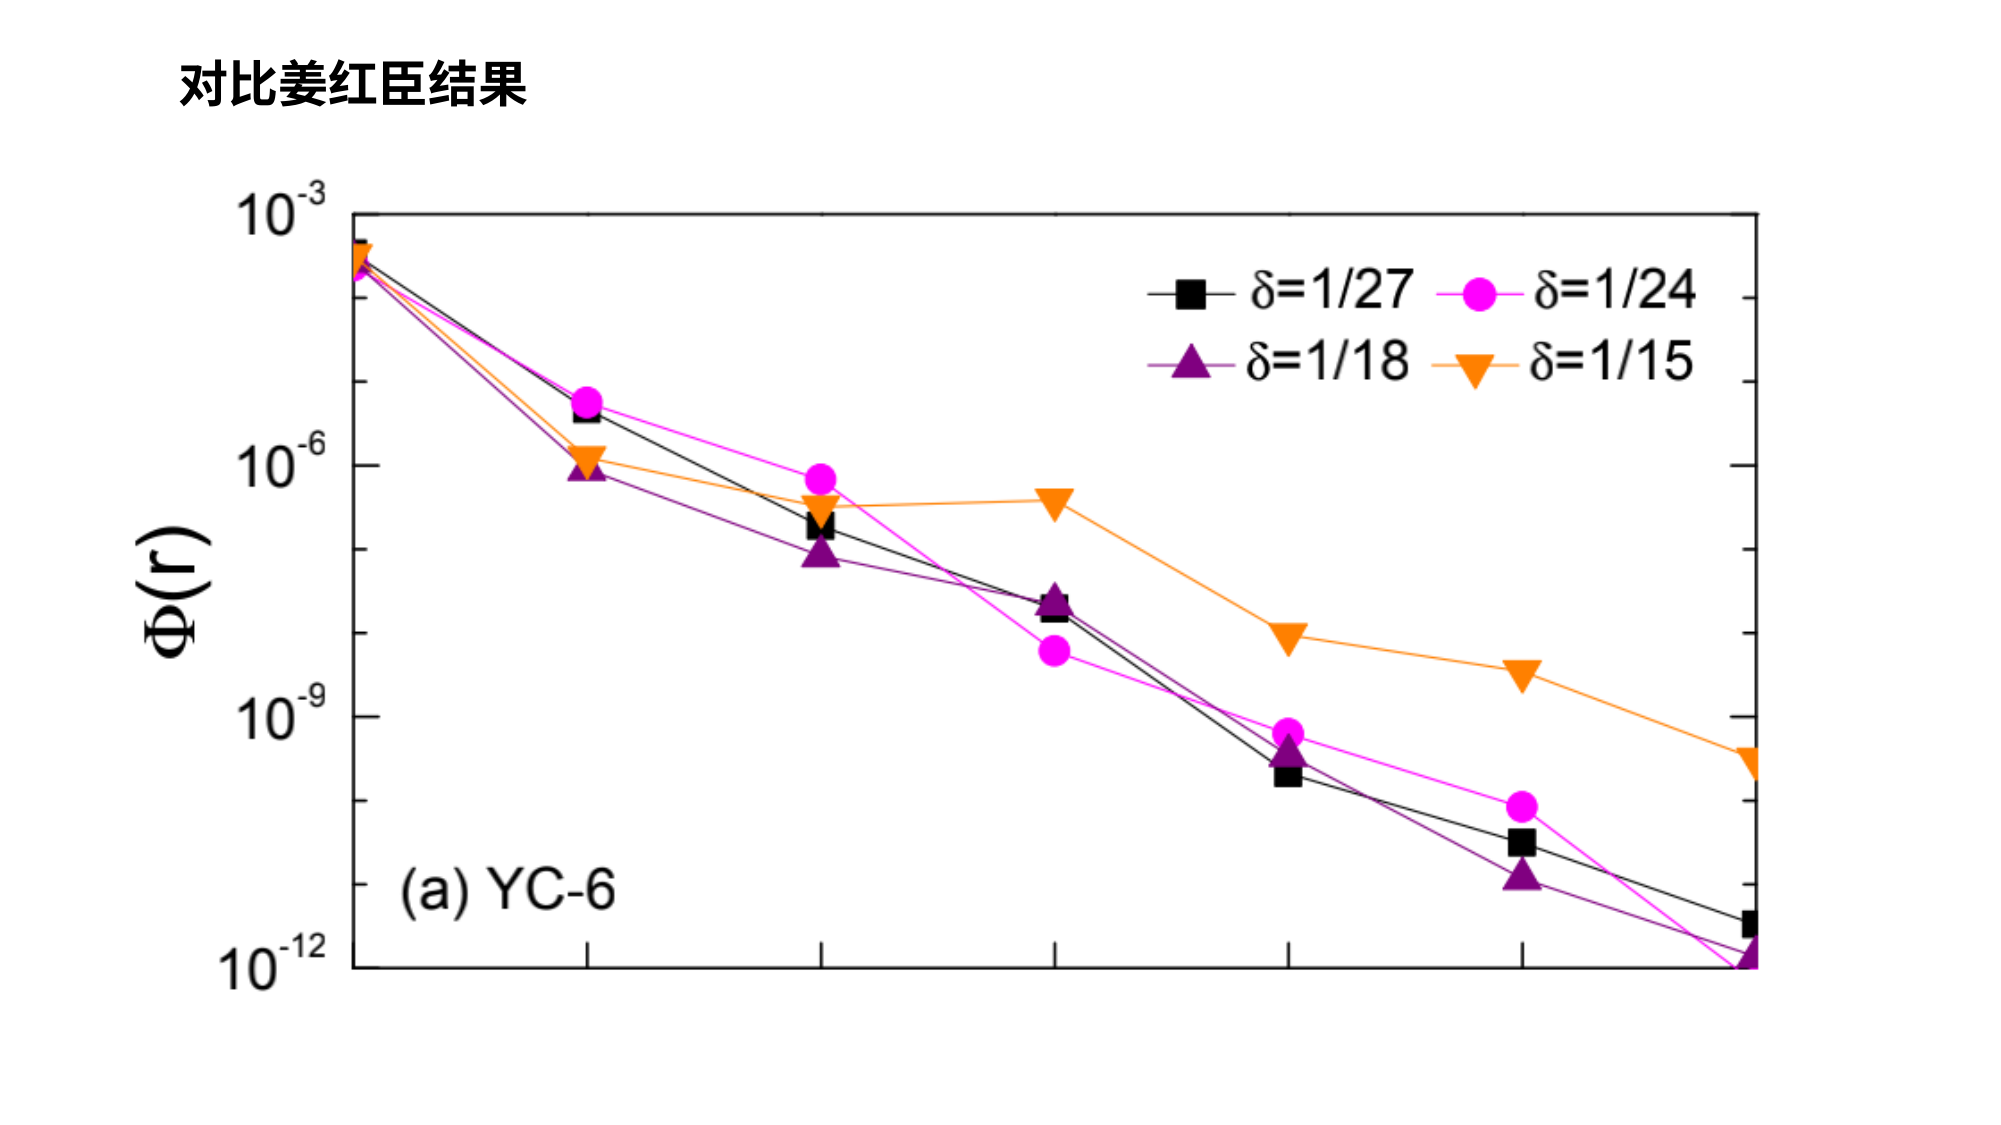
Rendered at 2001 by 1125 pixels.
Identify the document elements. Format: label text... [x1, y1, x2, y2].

picture [100, 167, 1814, 1004]
text_box 对比姜红臣结果 [164, 44, 1750, 120]
